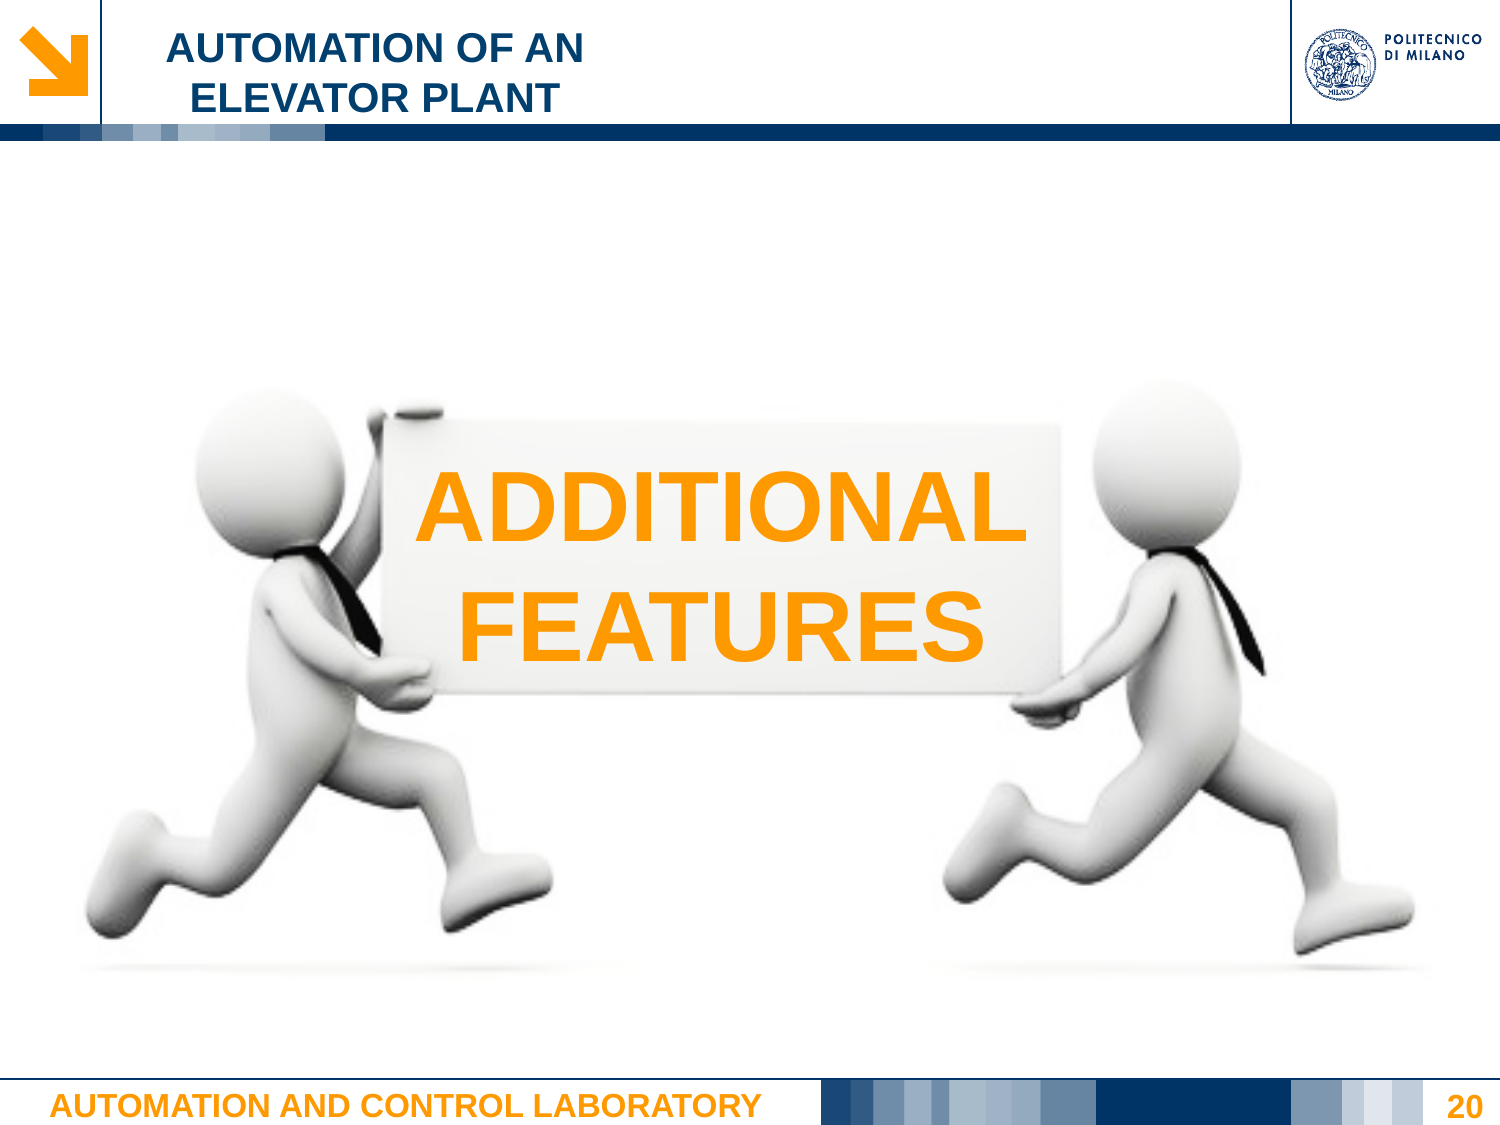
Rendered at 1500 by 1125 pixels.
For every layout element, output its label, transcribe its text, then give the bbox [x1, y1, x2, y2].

title AUTOMATION OF AN ELEVATOR PLANT [123, 21, 626, 118]
picture [0, 0, 1500, 141]
slide_number 20 [1437, 1084, 1500, 1125]
picture [11, 278, 1495, 1038]
picture [0, 1078, 1500, 1125]
